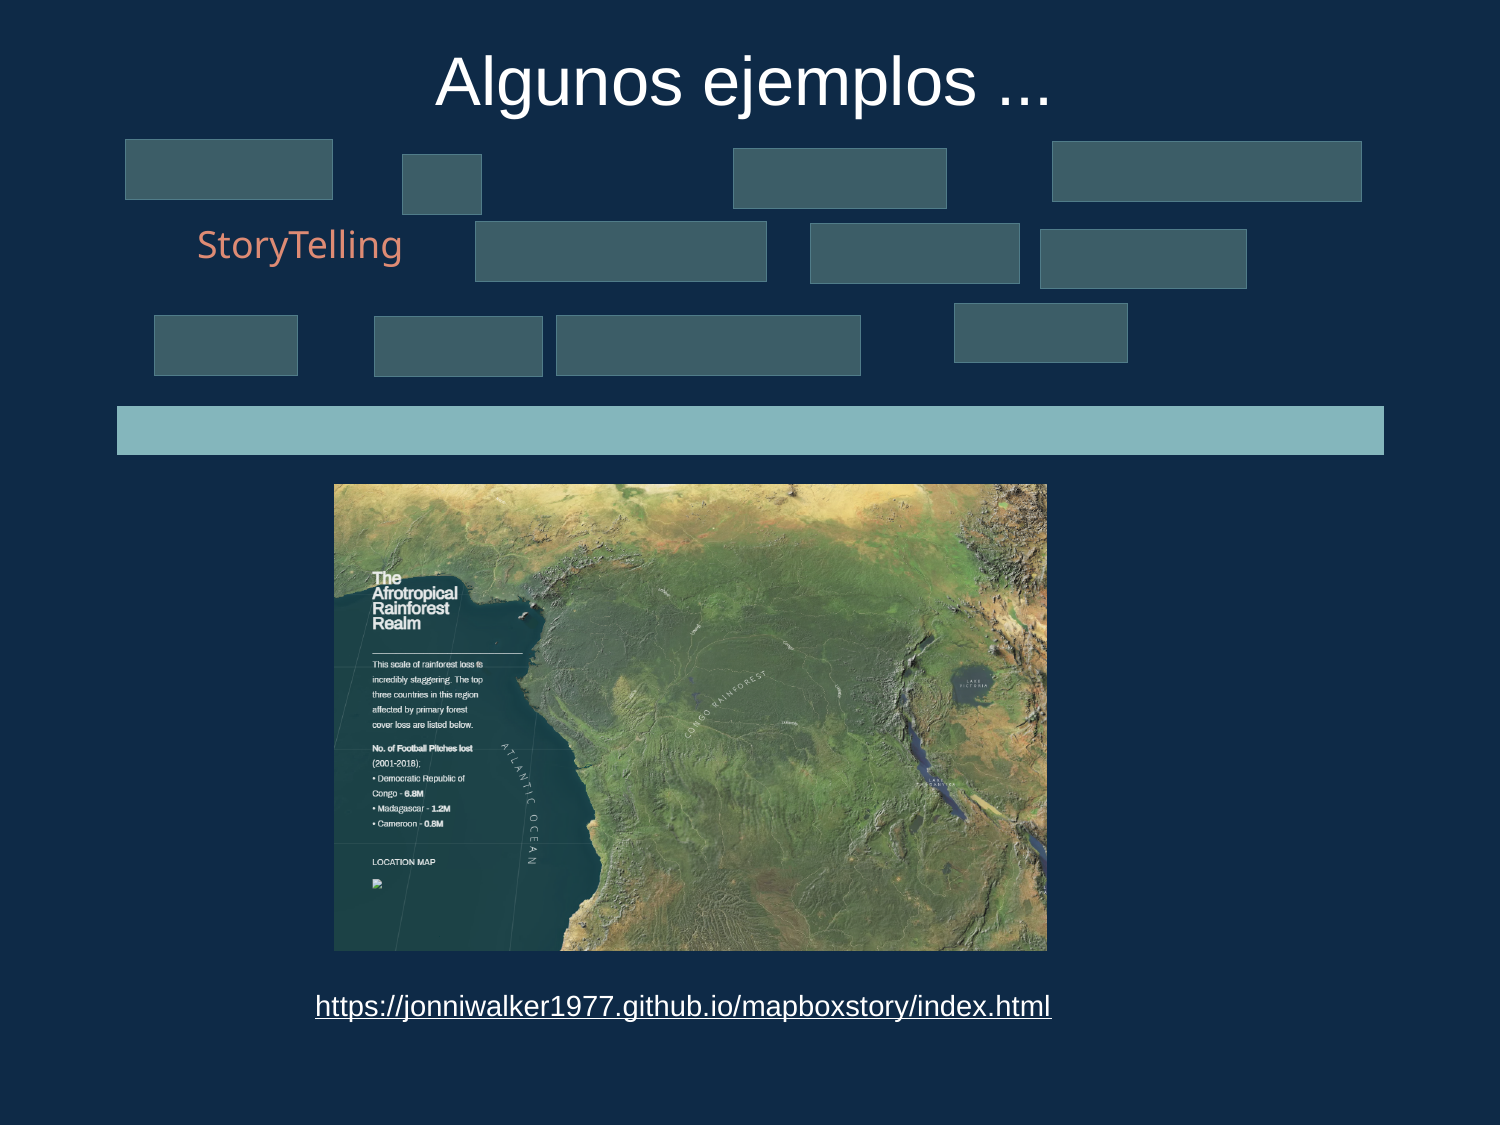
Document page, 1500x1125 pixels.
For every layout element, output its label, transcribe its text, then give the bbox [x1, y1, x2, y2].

text_box Históricos [1040, 229, 1247, 289]
text_box HeatMaps [810, 223, 1020, 284]
text_box Mallas [154, 315, 298, 376]
text_box Comparadores [475, 221, 767, 282]
text_box https://jonniwalker1977.github.io/mapboxstory/index.html [300, 979, 1151, 1030]
text_box 3D [402, 154, 482, 215]
text_box Geocodificación [1052, 141, 1362, 202]
text_box Algunos ejemplos ... [111, 30, 1379, 125]
text_box Temáticos [125, 139, 333, 200]
picture [334, 484, 1047, 951]
text_box [116, 405, 1384, 456]
text_box Routing [374, 316, 543, 377]
text_box Predicción [733, 148, 947, 209]
text_box Administrativos [556, 315, 861, 376]
text_box StoryTelling [182, 214, 419, 274]
text_box Clusters [954, 303, 1128, 363]
